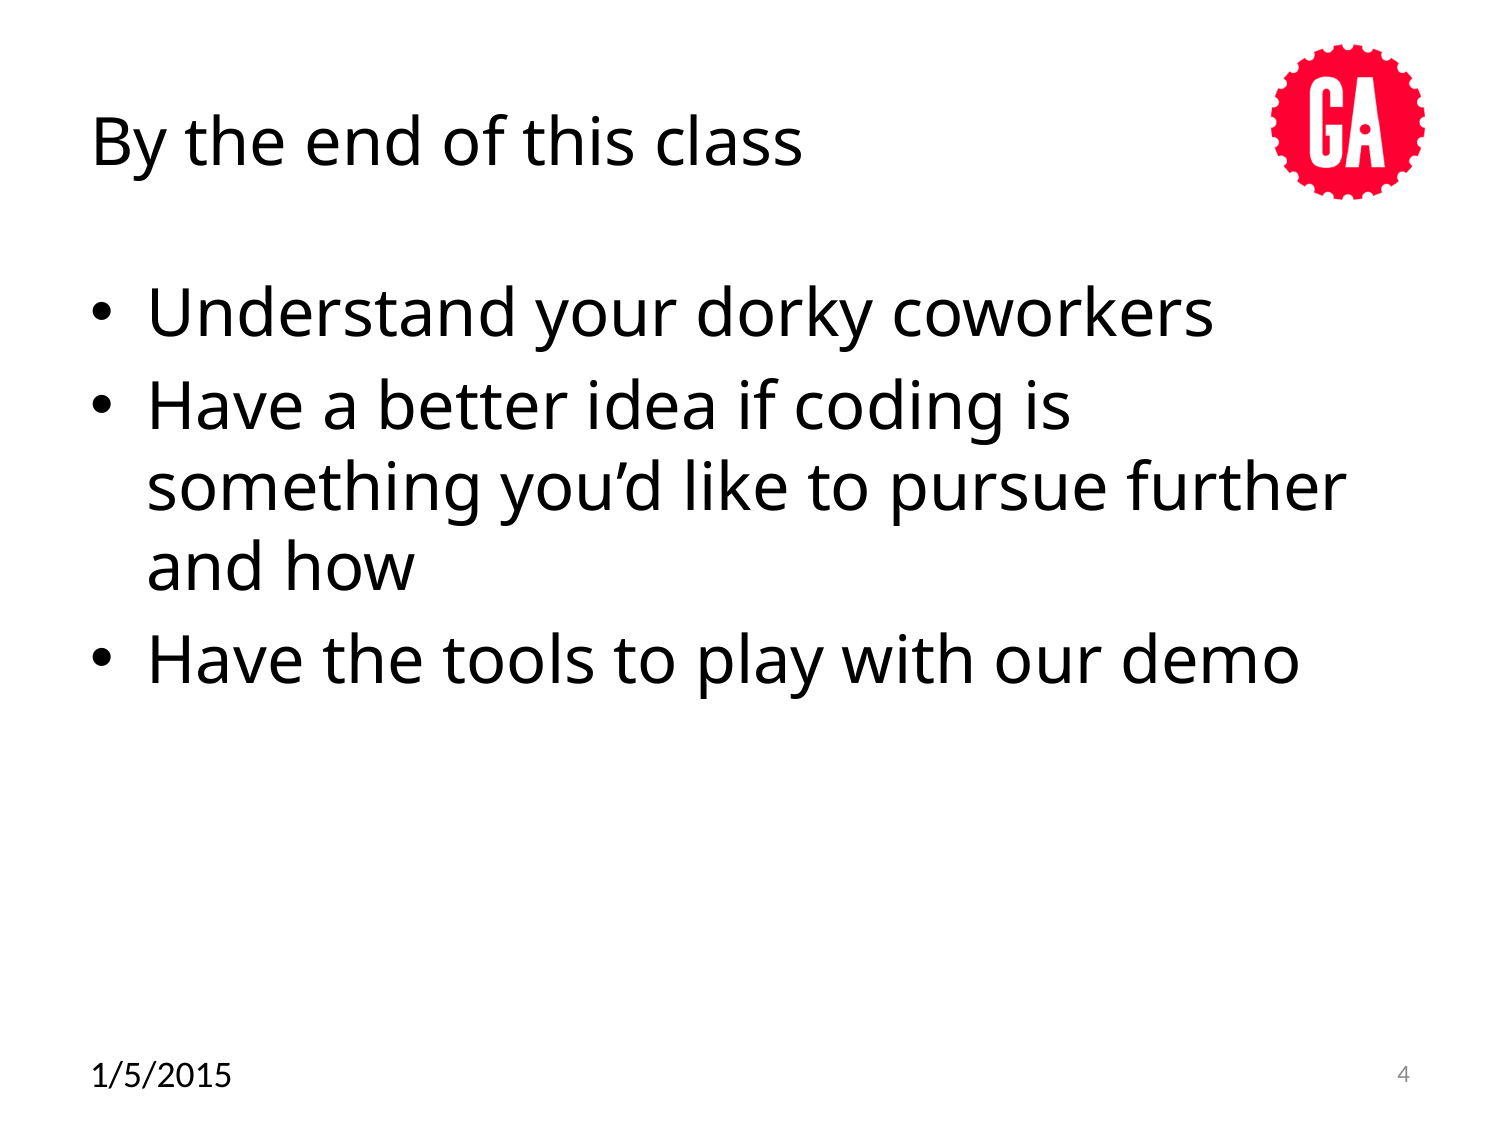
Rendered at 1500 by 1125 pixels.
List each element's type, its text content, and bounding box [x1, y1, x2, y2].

title By the end of this class [75, 45, 1425, 233]
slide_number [75, 1042, 425, 1103]
list Understand your dorky coworkers Have a better idea if coding is something you’d like to pursue further and how Have the tools to play with our demo [75, 262, 1425, 1005]
slide_number 4 [1074, 1042, 1425, 1103]
